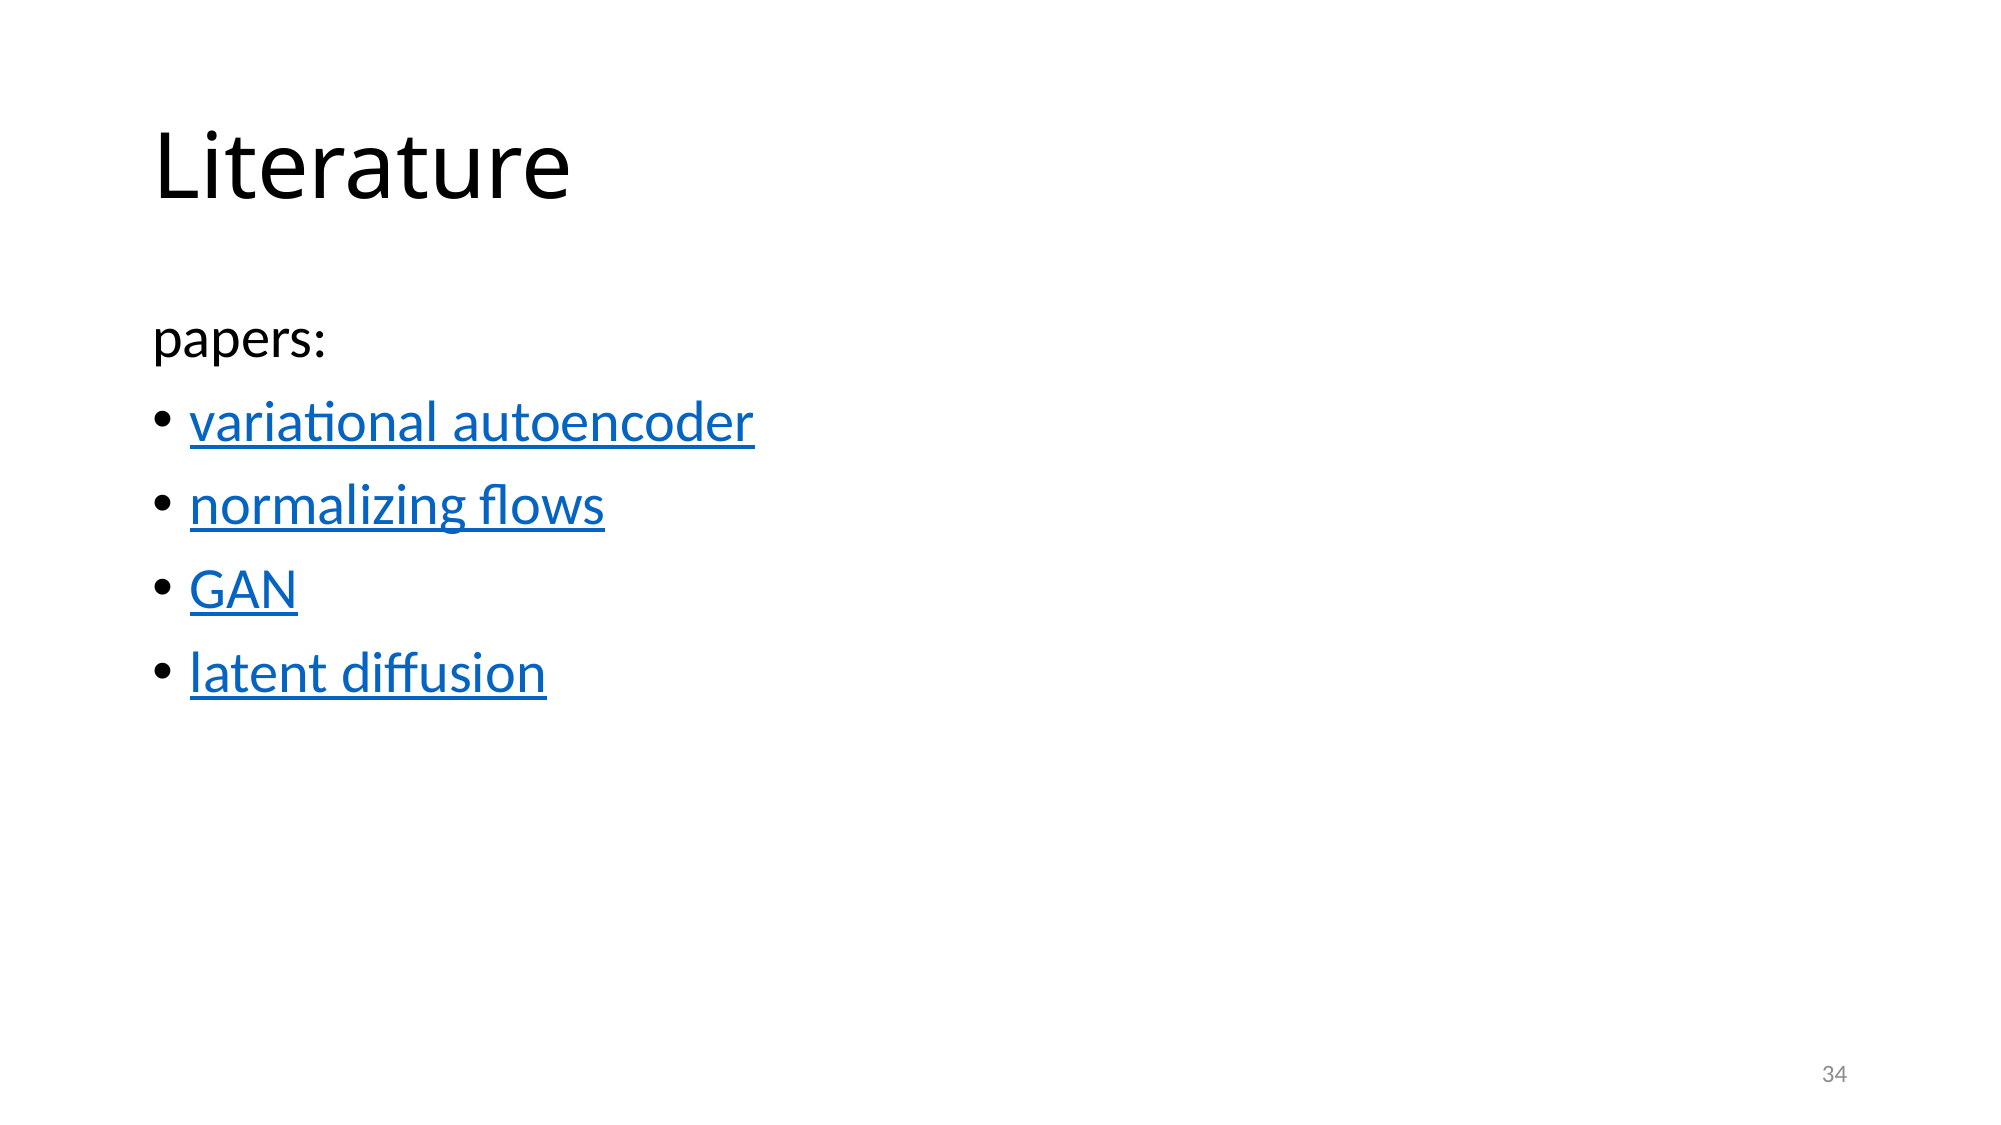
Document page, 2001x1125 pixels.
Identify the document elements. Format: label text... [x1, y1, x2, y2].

title Literature [137, 59, 1863, 278]
list papers: variational autoencoder normalizing flows GAN latent diffusion [137, 299, 1863, 1014]
slide_number 34 [1412, 1042, 1863, 1103]
